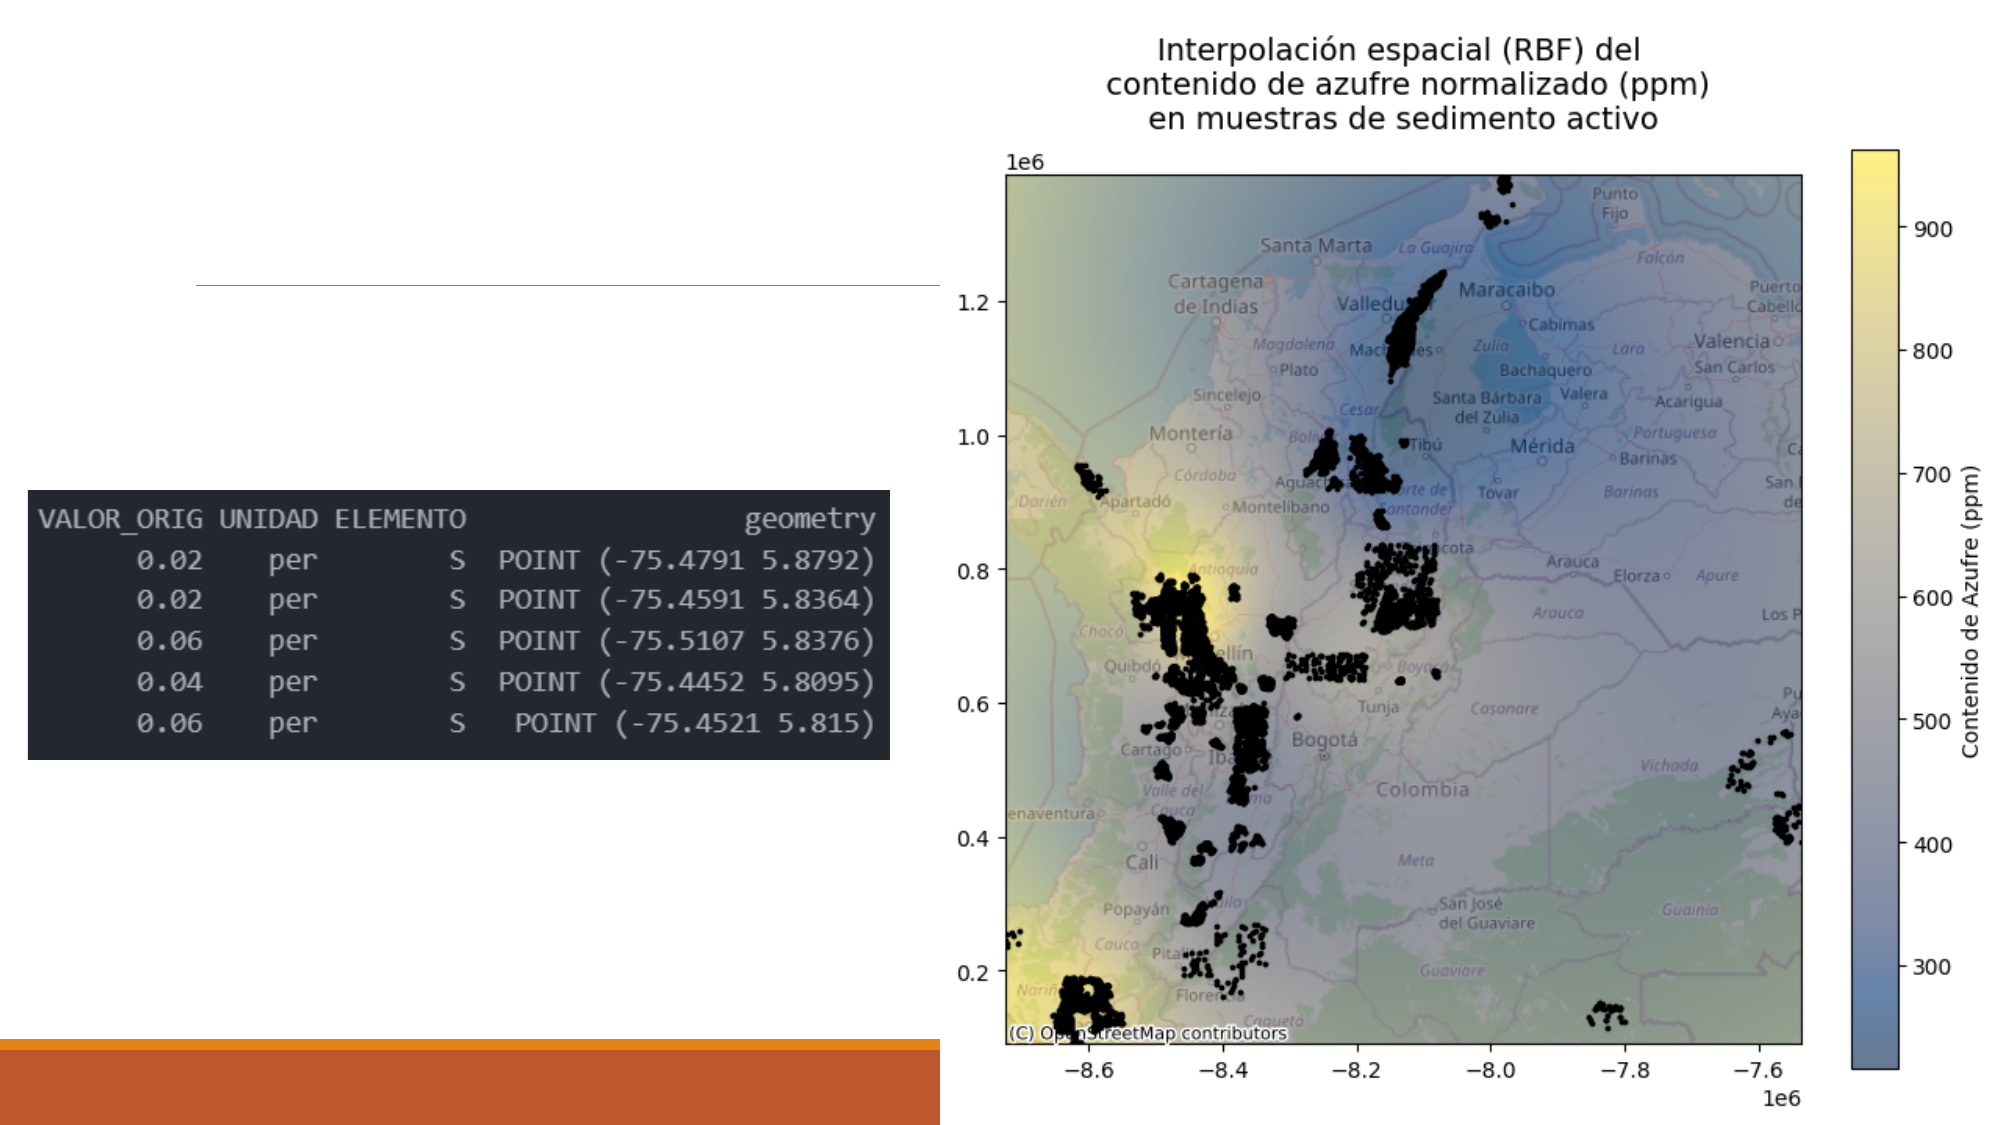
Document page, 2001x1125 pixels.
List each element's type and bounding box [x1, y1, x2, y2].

picture [940, 19, 2000, 1125]
picture [27, 489, 891, 761]
